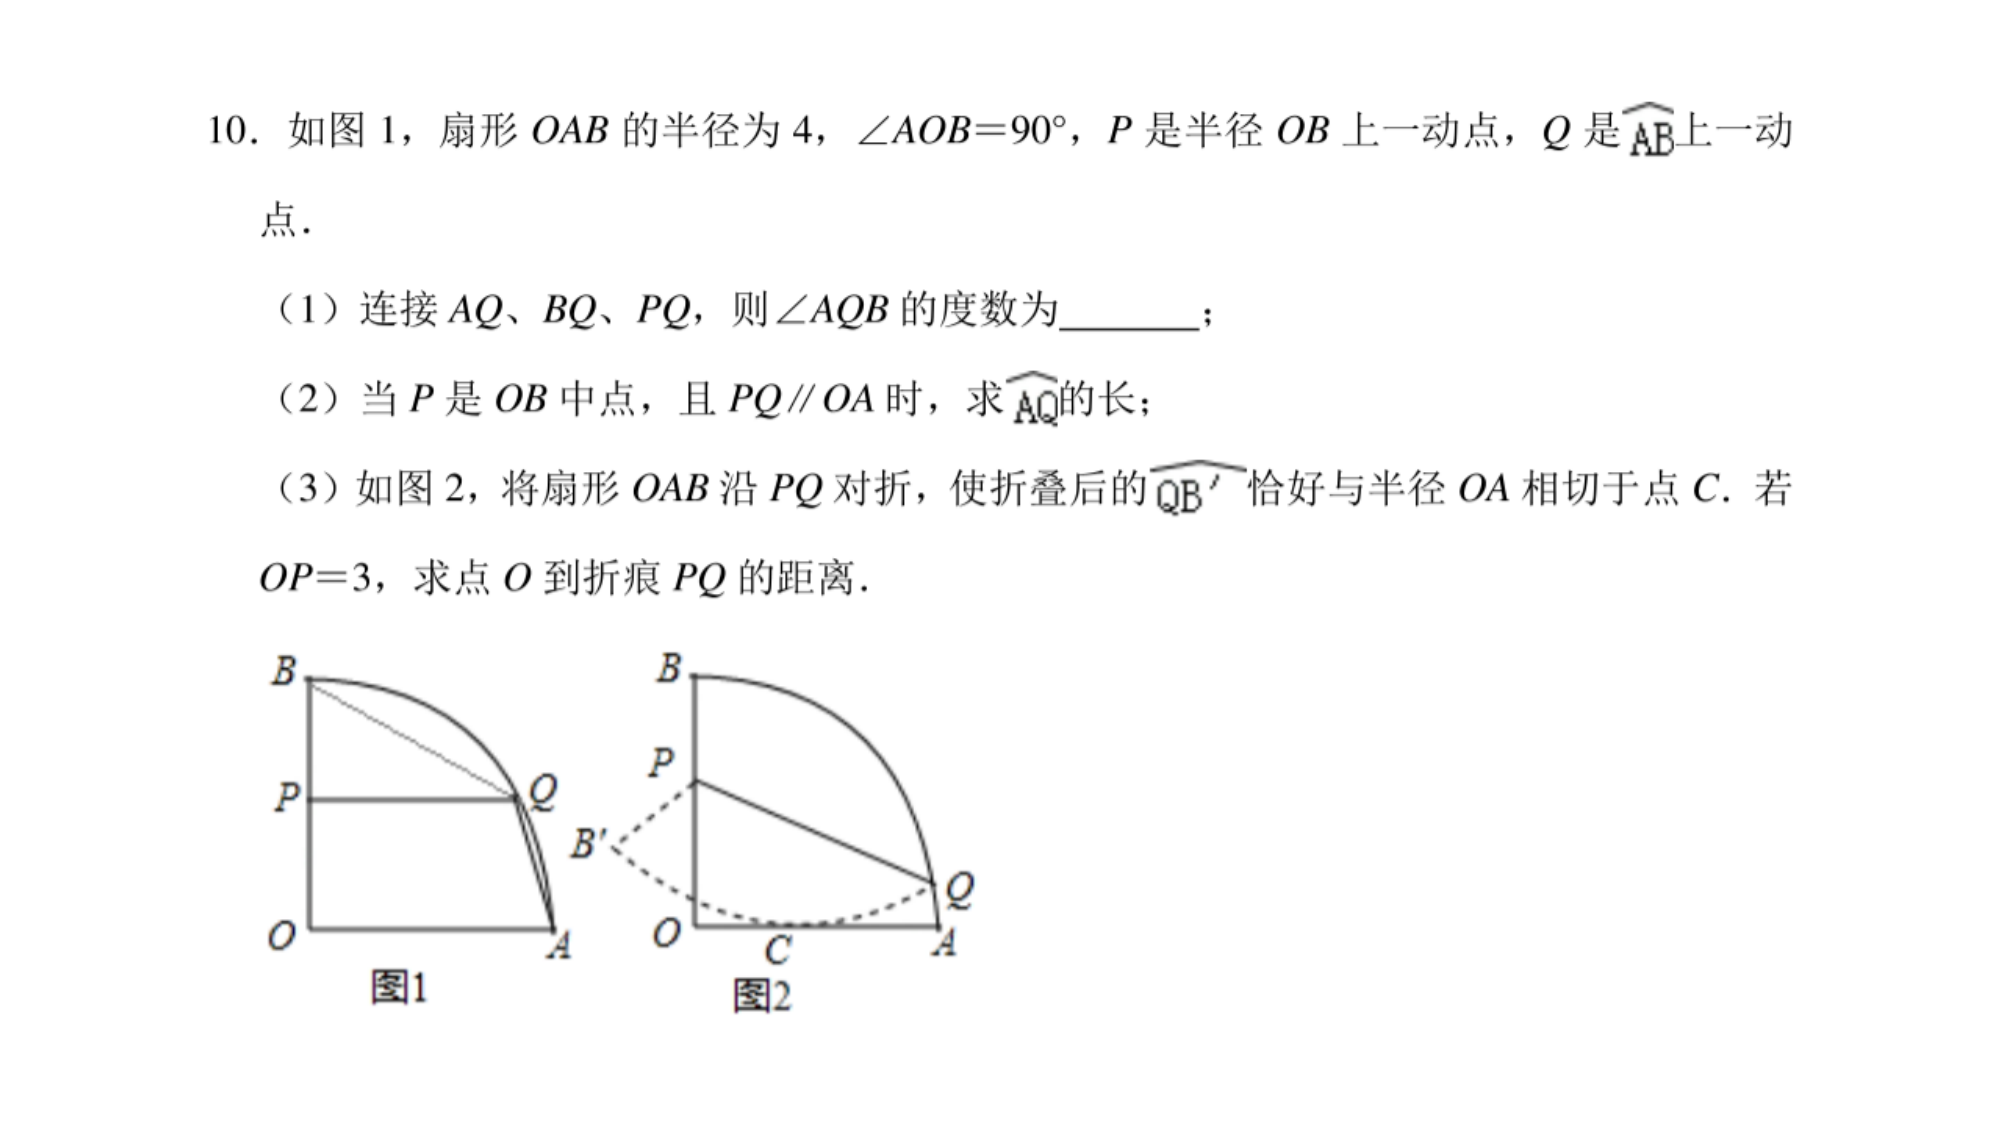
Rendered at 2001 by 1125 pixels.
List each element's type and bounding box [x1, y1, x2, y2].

picture [157, 99, 1843, 1026]
